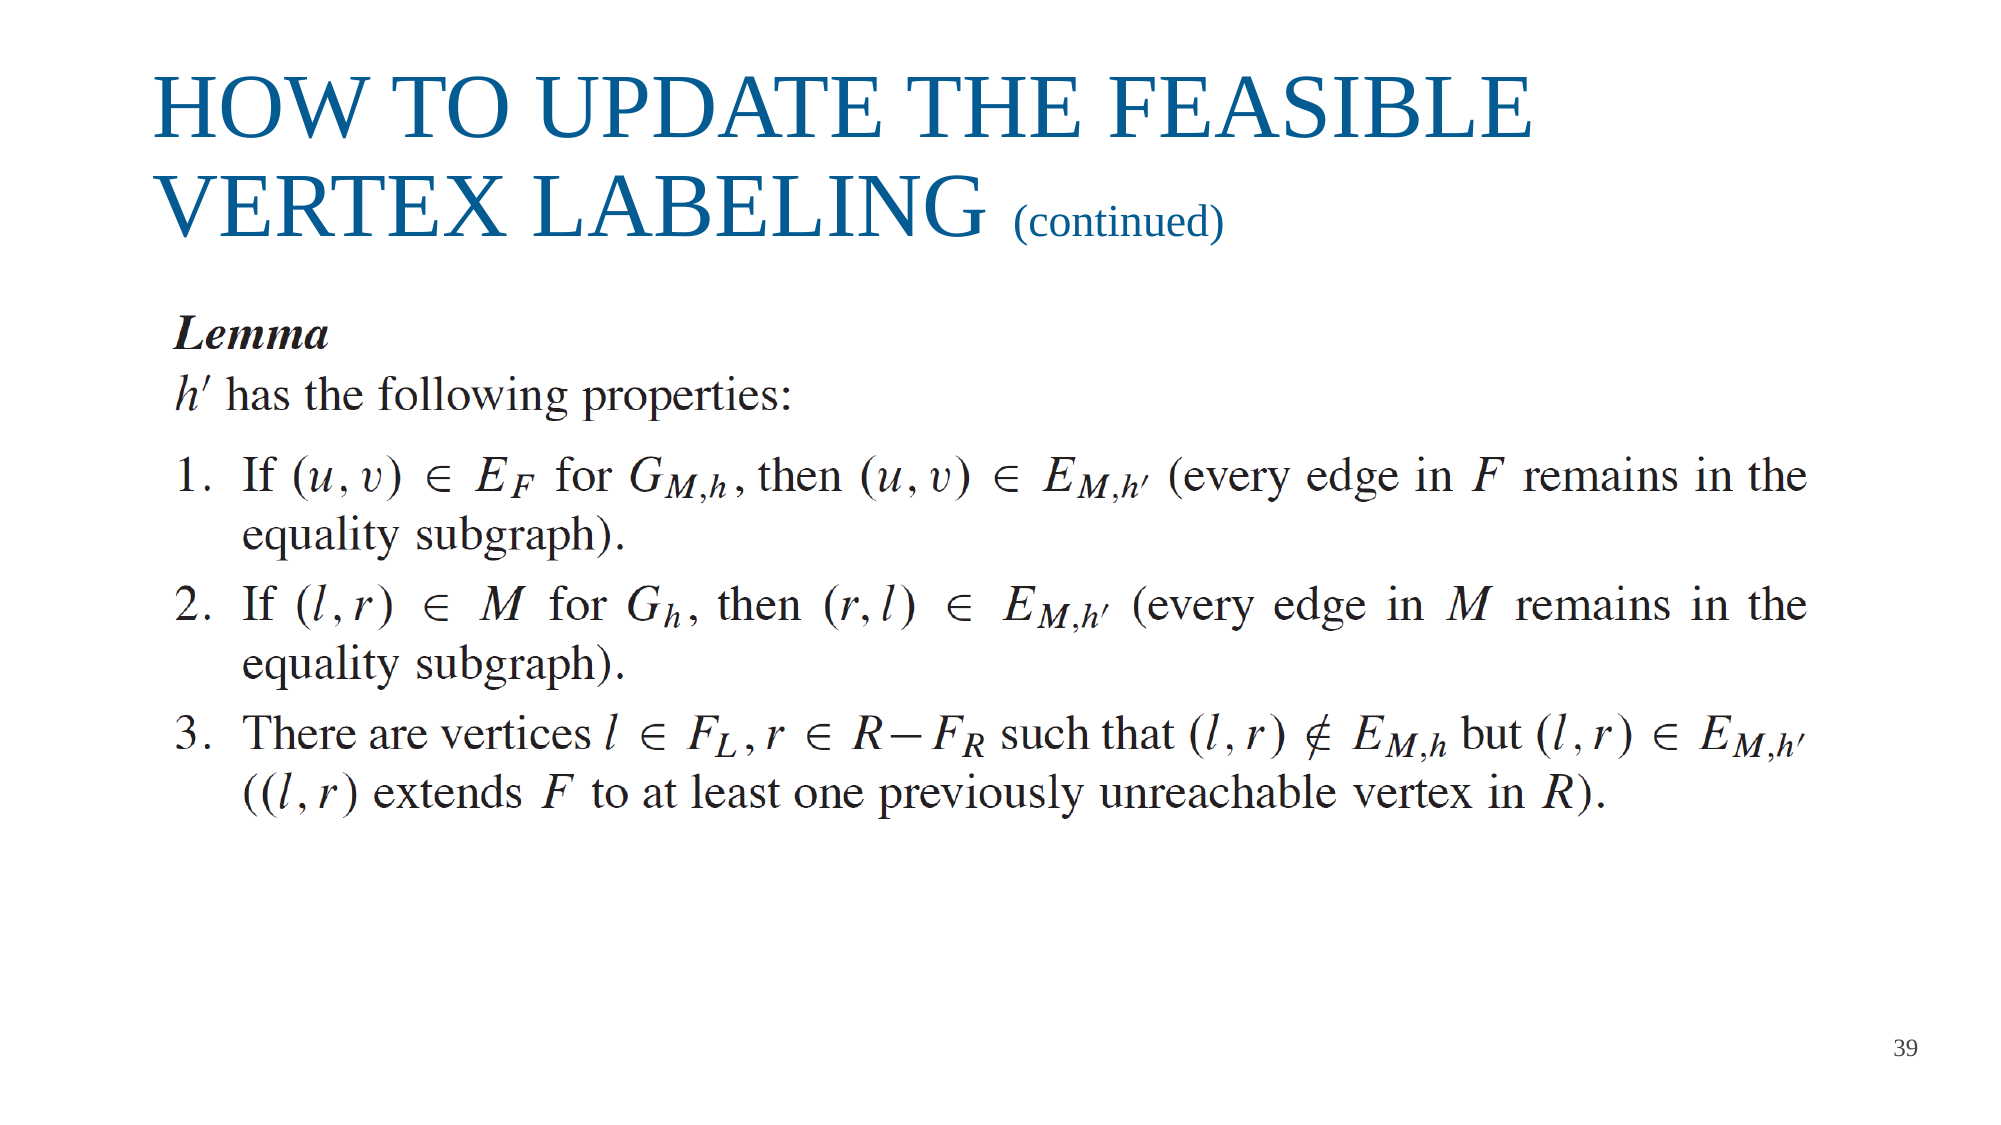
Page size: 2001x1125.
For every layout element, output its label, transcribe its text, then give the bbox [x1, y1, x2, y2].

slide_number 39 [1483, 1016, 1934, 1077]
picture [162, 294, 1838, 831]
title HOW TO UPDATE THE FEASIBLE VERTEX LABELING (continued) [137, 48, 1863, 266]
